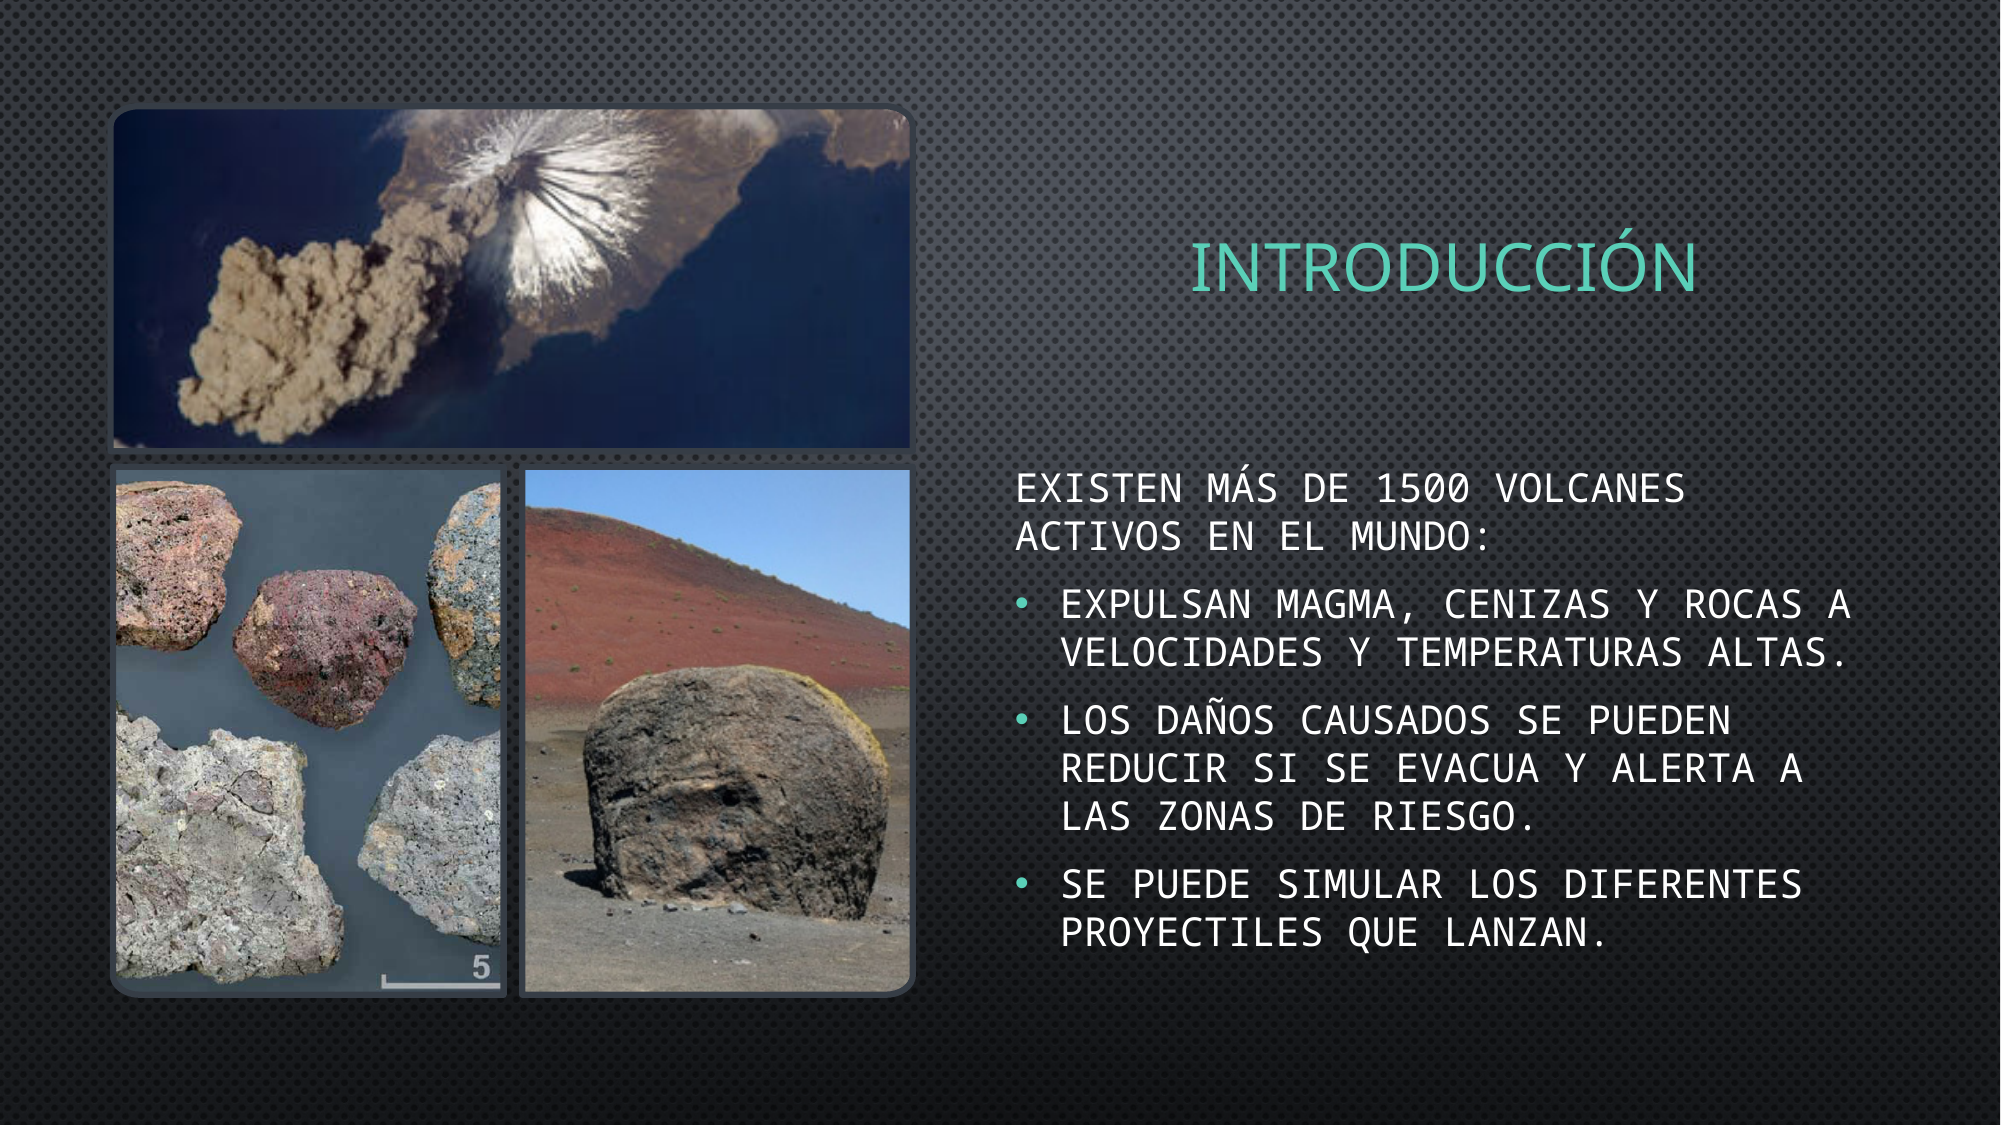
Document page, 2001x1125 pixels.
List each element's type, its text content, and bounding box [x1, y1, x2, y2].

picture [112, 466, 504, 995]
text_box [0, 0, 2000, 1125]
picture [110, 105, 913, 452]
title Introducción [999, 99, 1892, 430]
list Existen más de 1500 volcanes activos en el mundo: Expulsan magma, cenizas y rocas a velocidades y temperaturas altas. Los daños causados se pueden reducir si se evacua y alerta a las zonas de riesgo. Se puede simular los diferentes proyectiles que lanzan. [999, 455, 1892, 995]
picture [521, 466, 914, 995]
